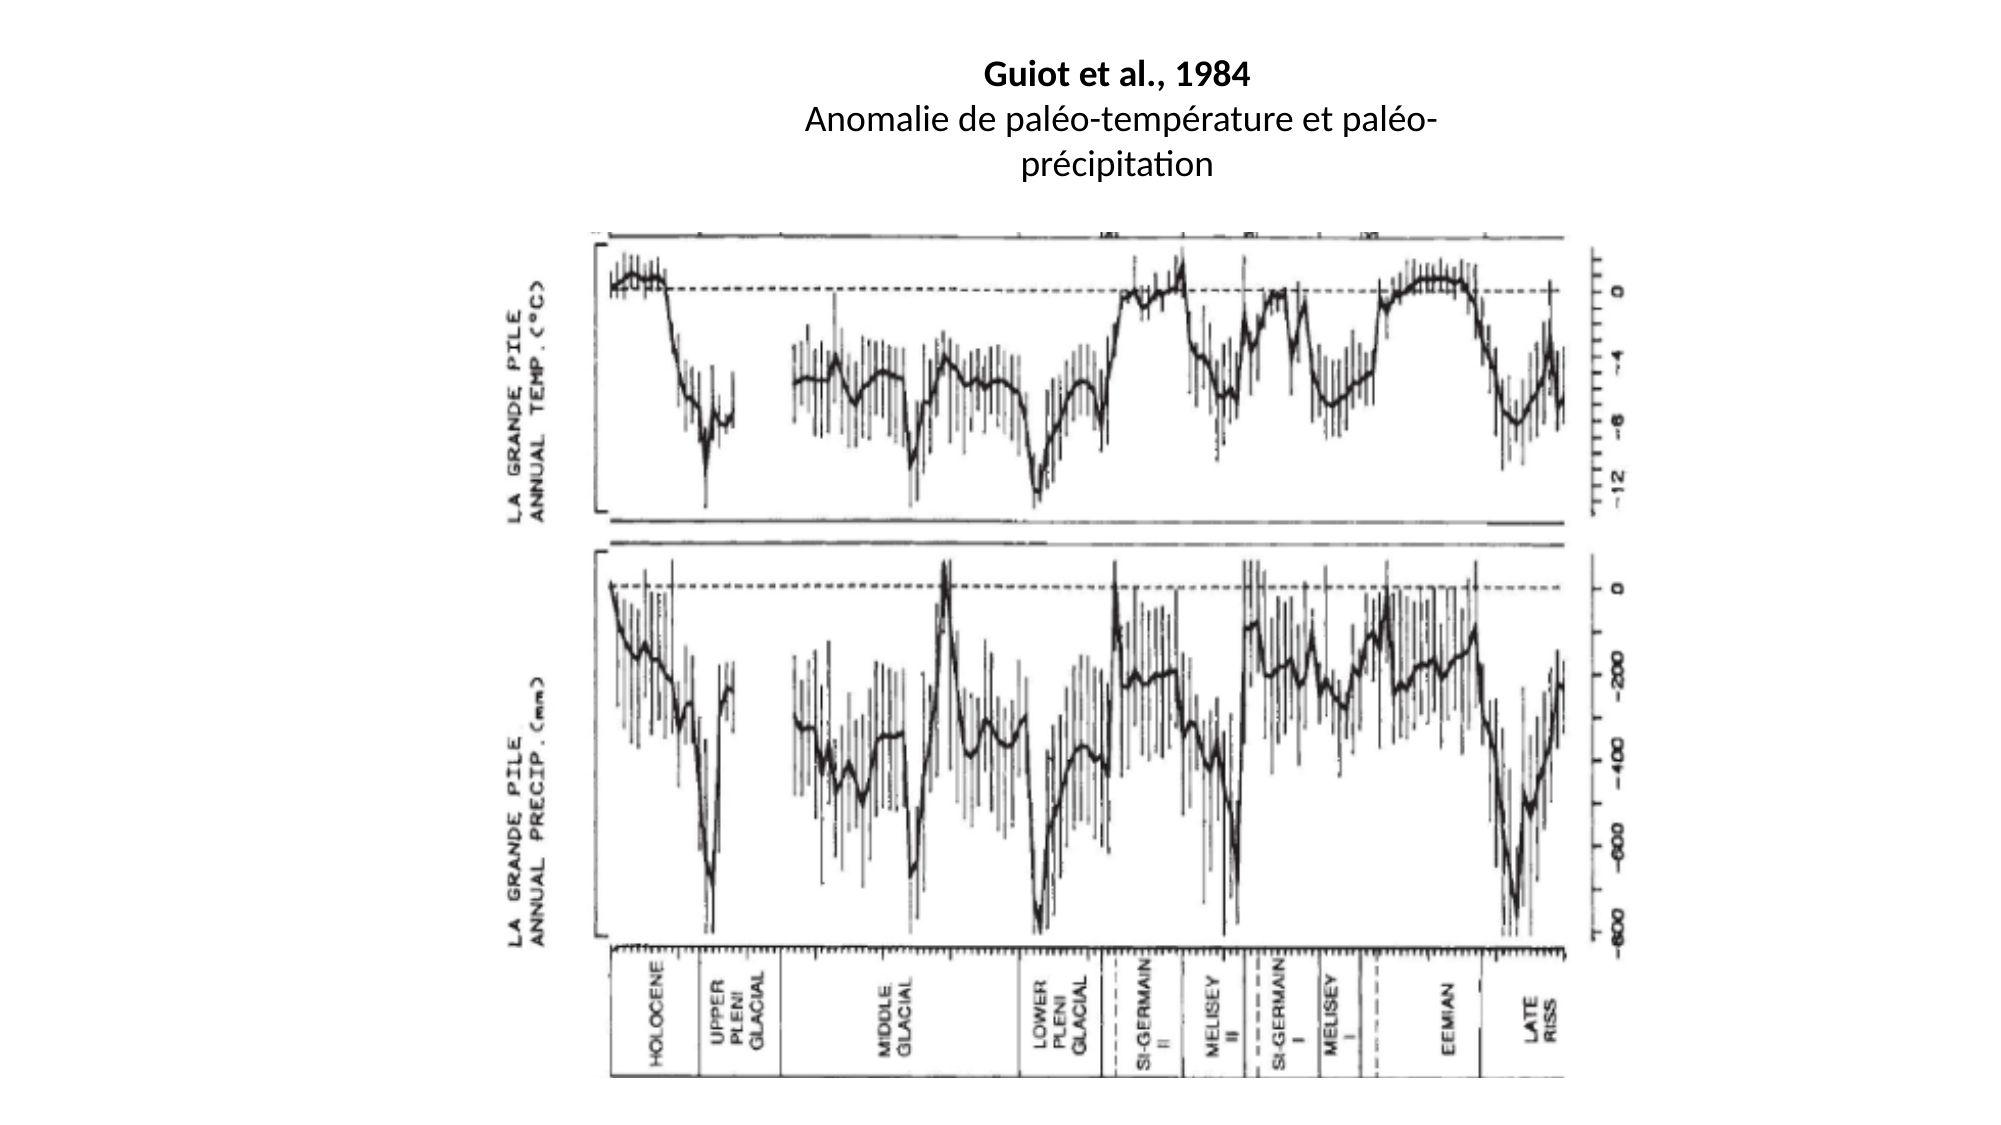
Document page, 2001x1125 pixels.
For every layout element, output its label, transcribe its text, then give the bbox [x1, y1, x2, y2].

text_box Guiot et al., 1984 Anomalie de paléo-température et paléo-précipitation [718, 41, 1525, 192]
picture [472, 72, 1637, 1125]
